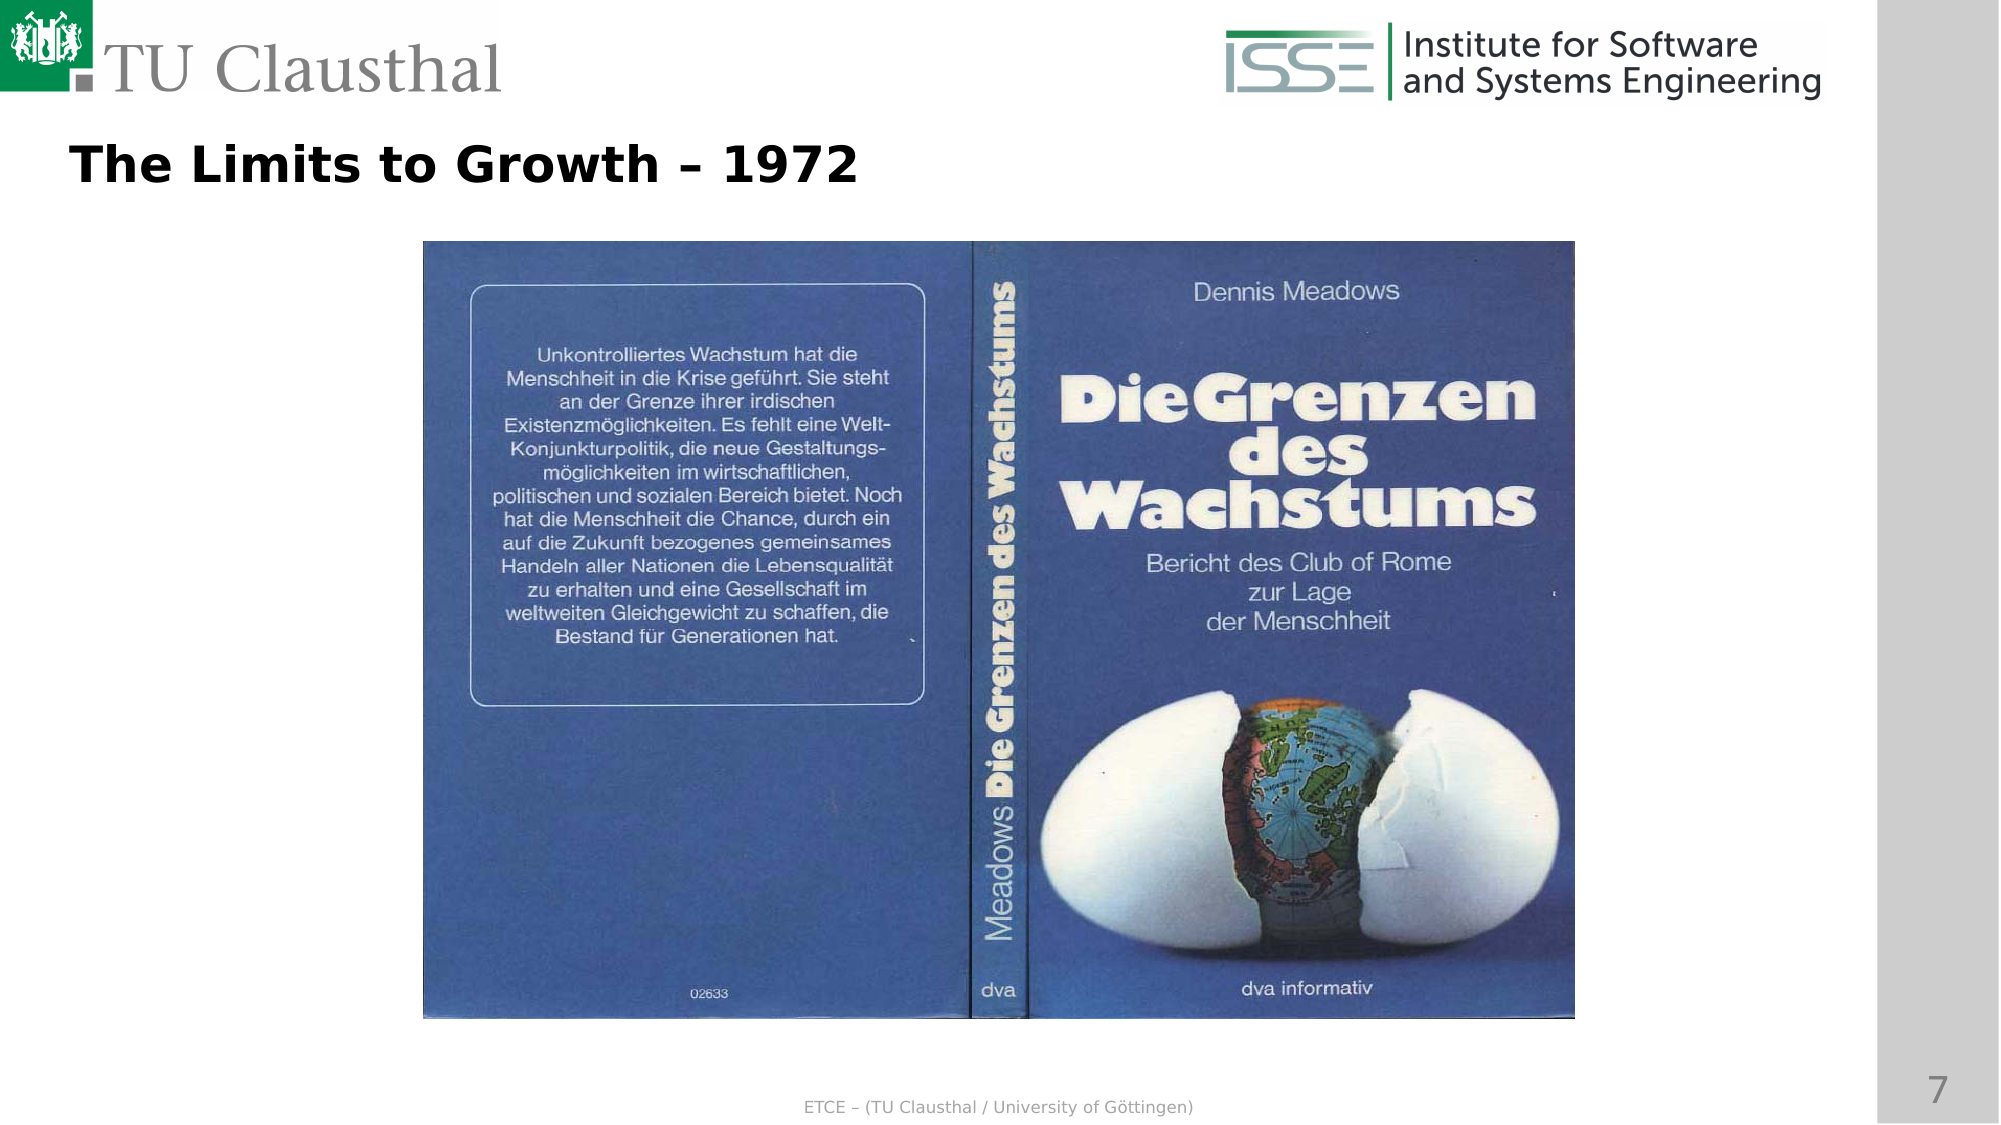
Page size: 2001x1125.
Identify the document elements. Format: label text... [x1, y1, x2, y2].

text_box [55, 208, 1818, 1034]
picture [0, 0, 501, 92]
text_box The Limits to Growth – 1972 [55, 125, 1818, 207]
picture [423, 241, 1575, 1019]
picture [1218, 22, 1826, 107]
